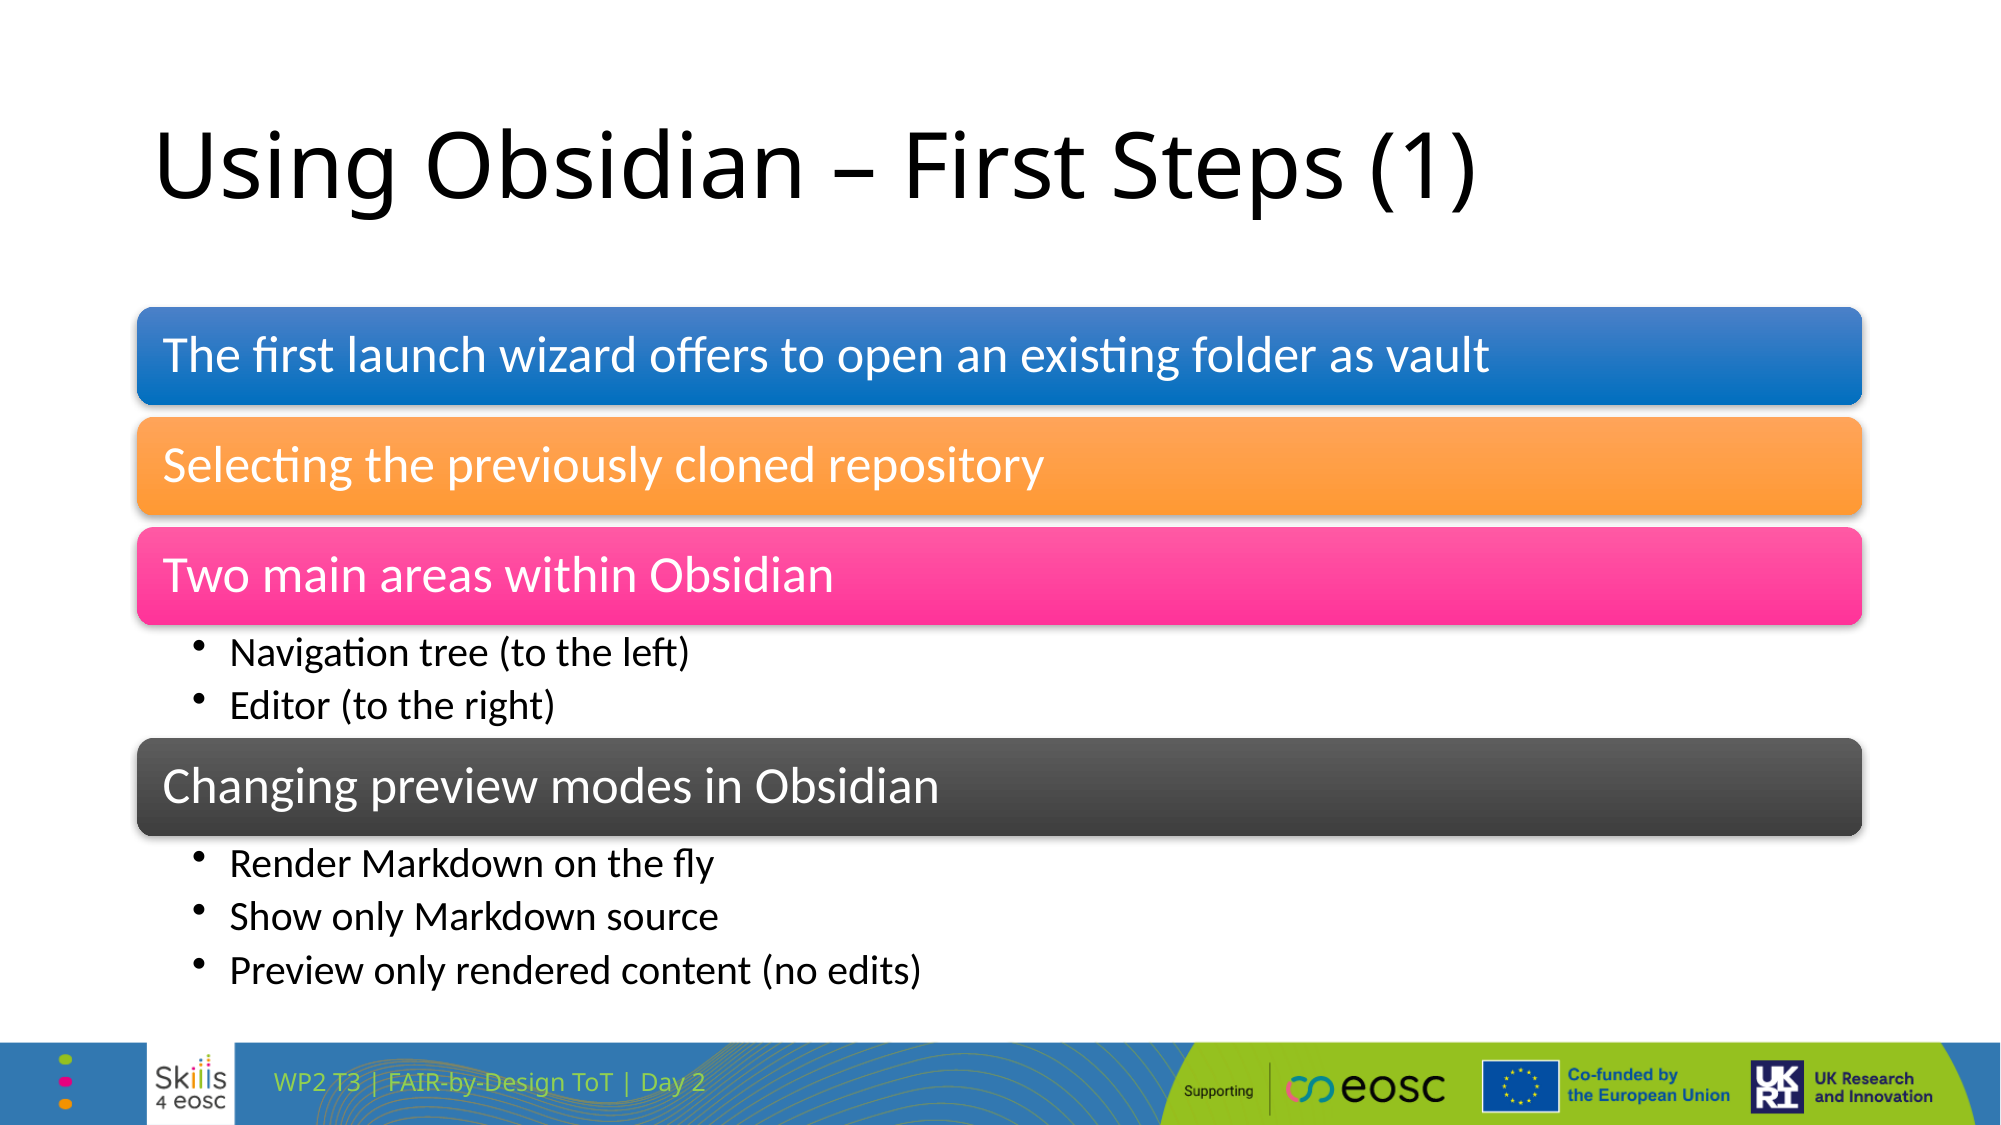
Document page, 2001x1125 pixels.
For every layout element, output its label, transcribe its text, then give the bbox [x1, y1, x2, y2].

title Using Obsidian – First Steps (1) [137, 59, 1863, 278]
footer WP2 T3 | FAIR-by-Design ToT | Day 2 [258, 1052, 1140, 1112]
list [137, 299, 1863, 1014]
picture [0, 0, 2001, 1125]
